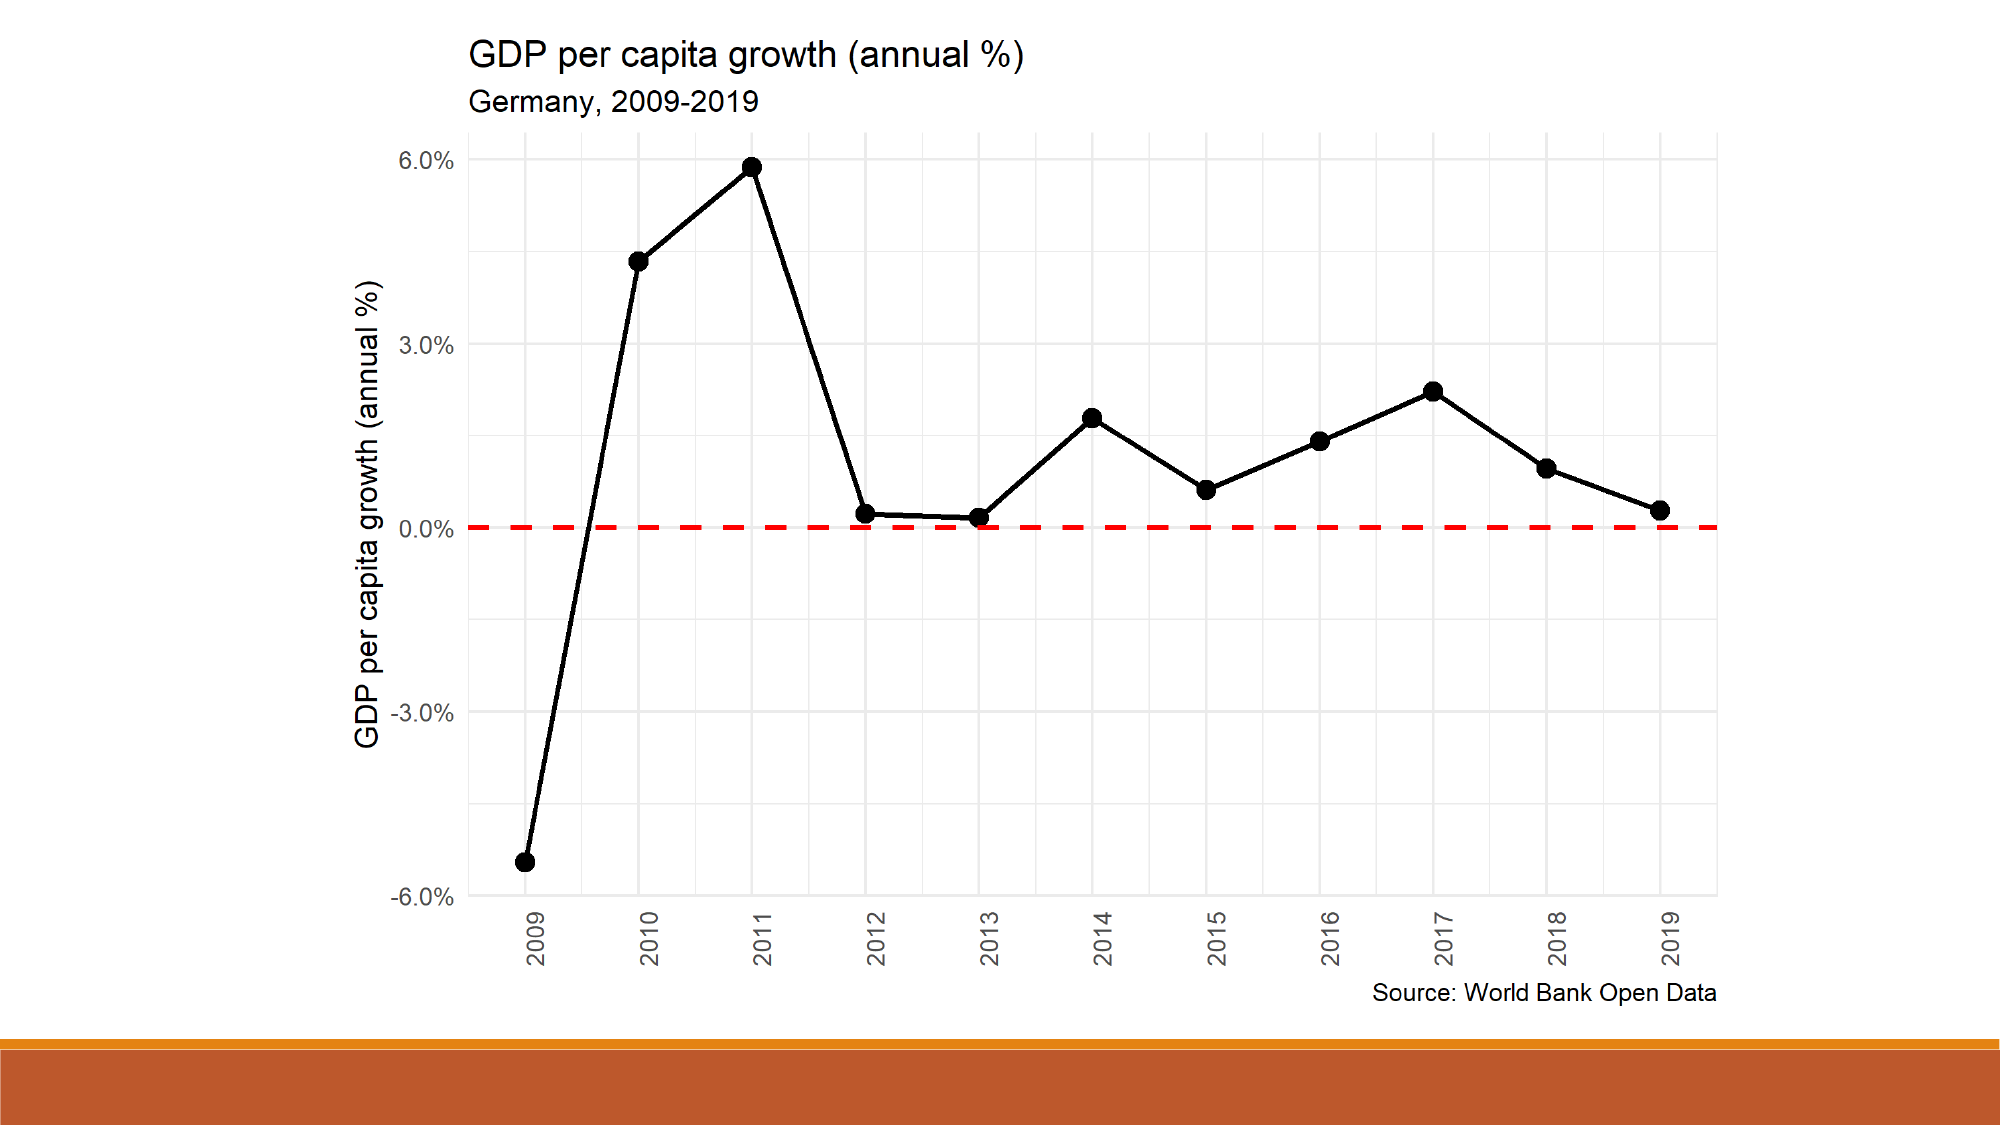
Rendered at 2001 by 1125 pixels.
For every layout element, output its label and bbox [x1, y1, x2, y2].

list [338, 24, 1733, 1021]
